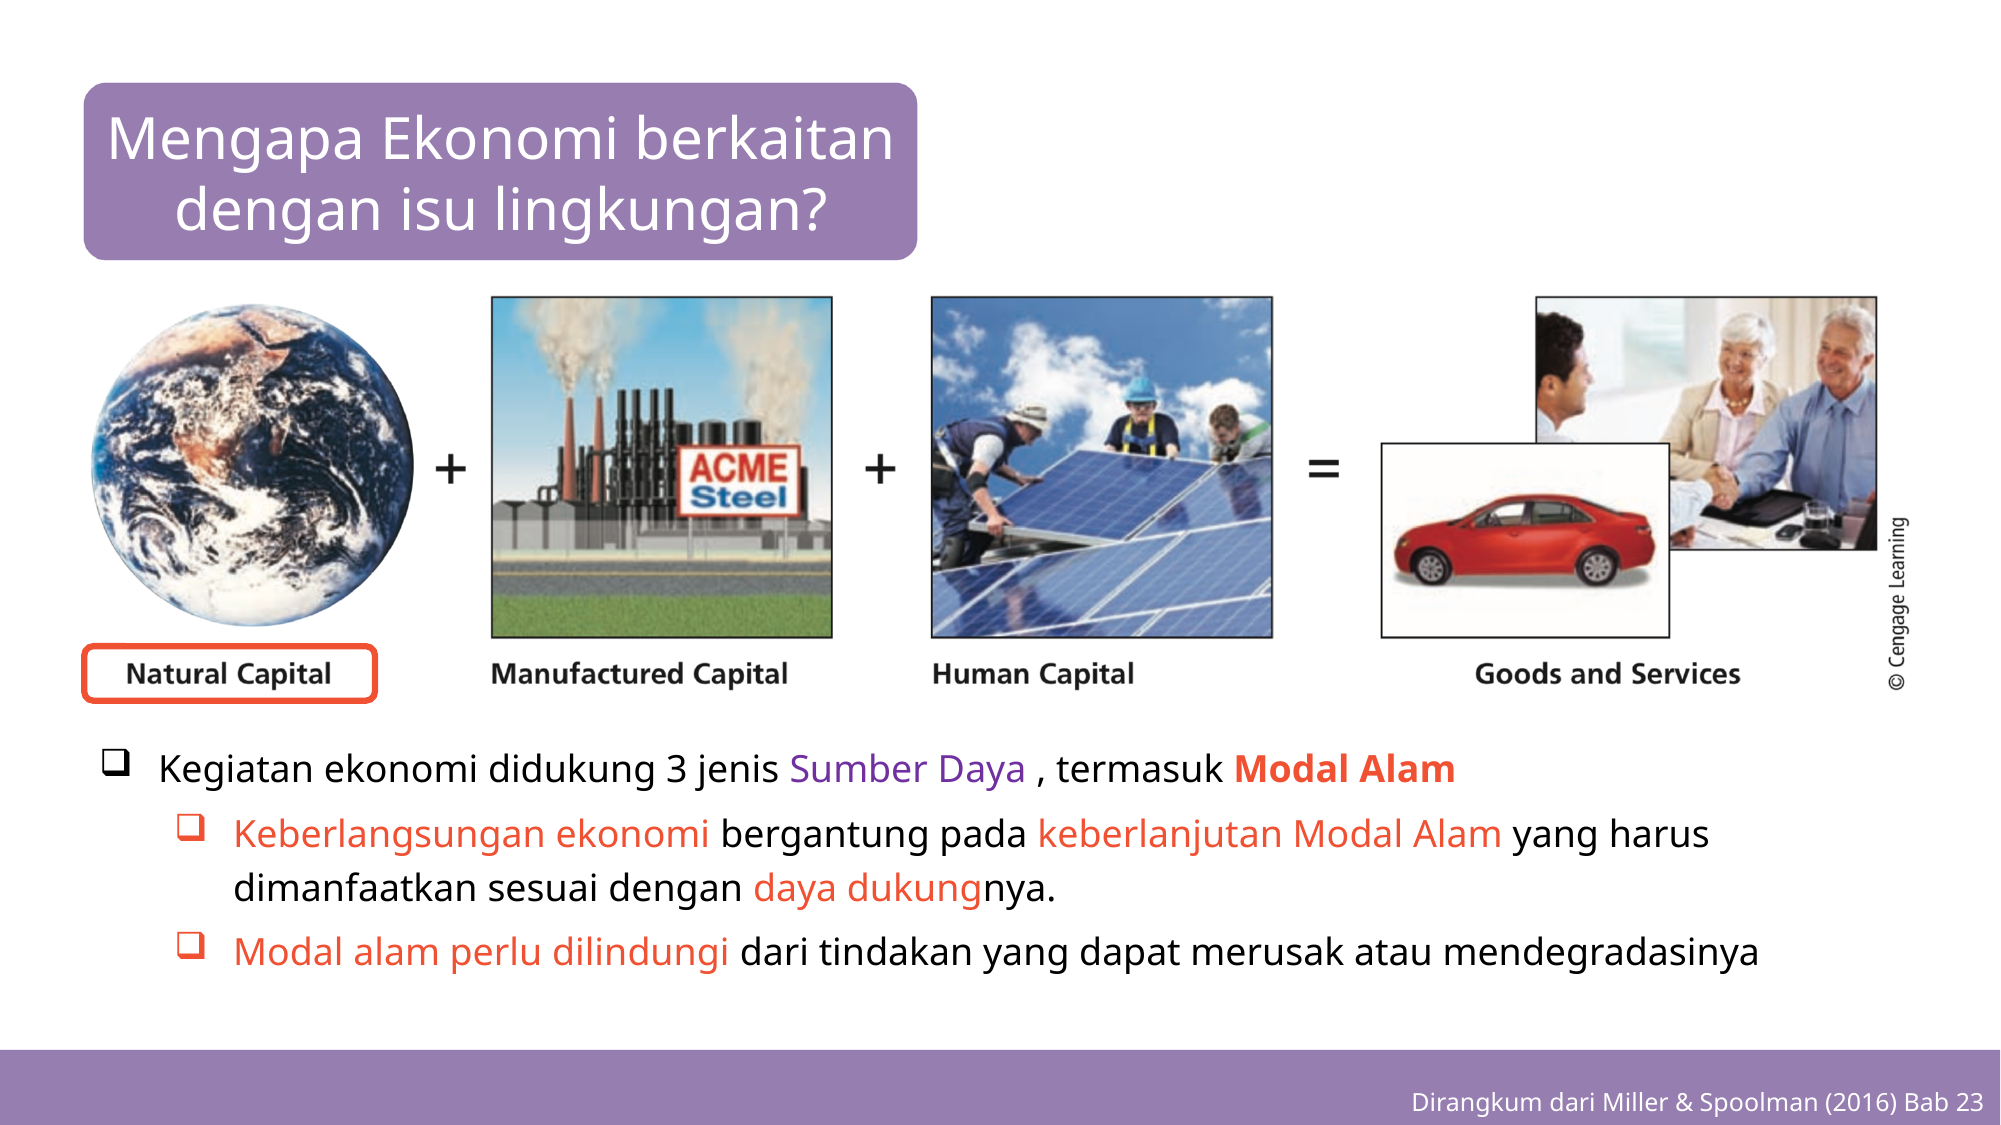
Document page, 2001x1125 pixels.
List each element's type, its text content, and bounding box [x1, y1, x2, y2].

title Mengapa Ekonomi berkaitan dengan isu lingkungan? [84, 82, 919, 261]
picture [0, 0, 2001, 1125]
text_box Dirangkum dari Miller & Spoolman (2016) Bab 23 [1284, 1079, 2000, 1125]
list Kegiatan ekonomi didukung 3 jenis Sumber Daya , termasuk Modal Alam Keberlangsungan ekonomi bergantung pada keberlanjutan Modal Alam yang harus dimanfaatkan sesuai dengan daya dukungnya. Modal alam perlu dilindungi dari tindakan yang dapat merusak atau mendegradasinya [84, 728, 1916, 975]
